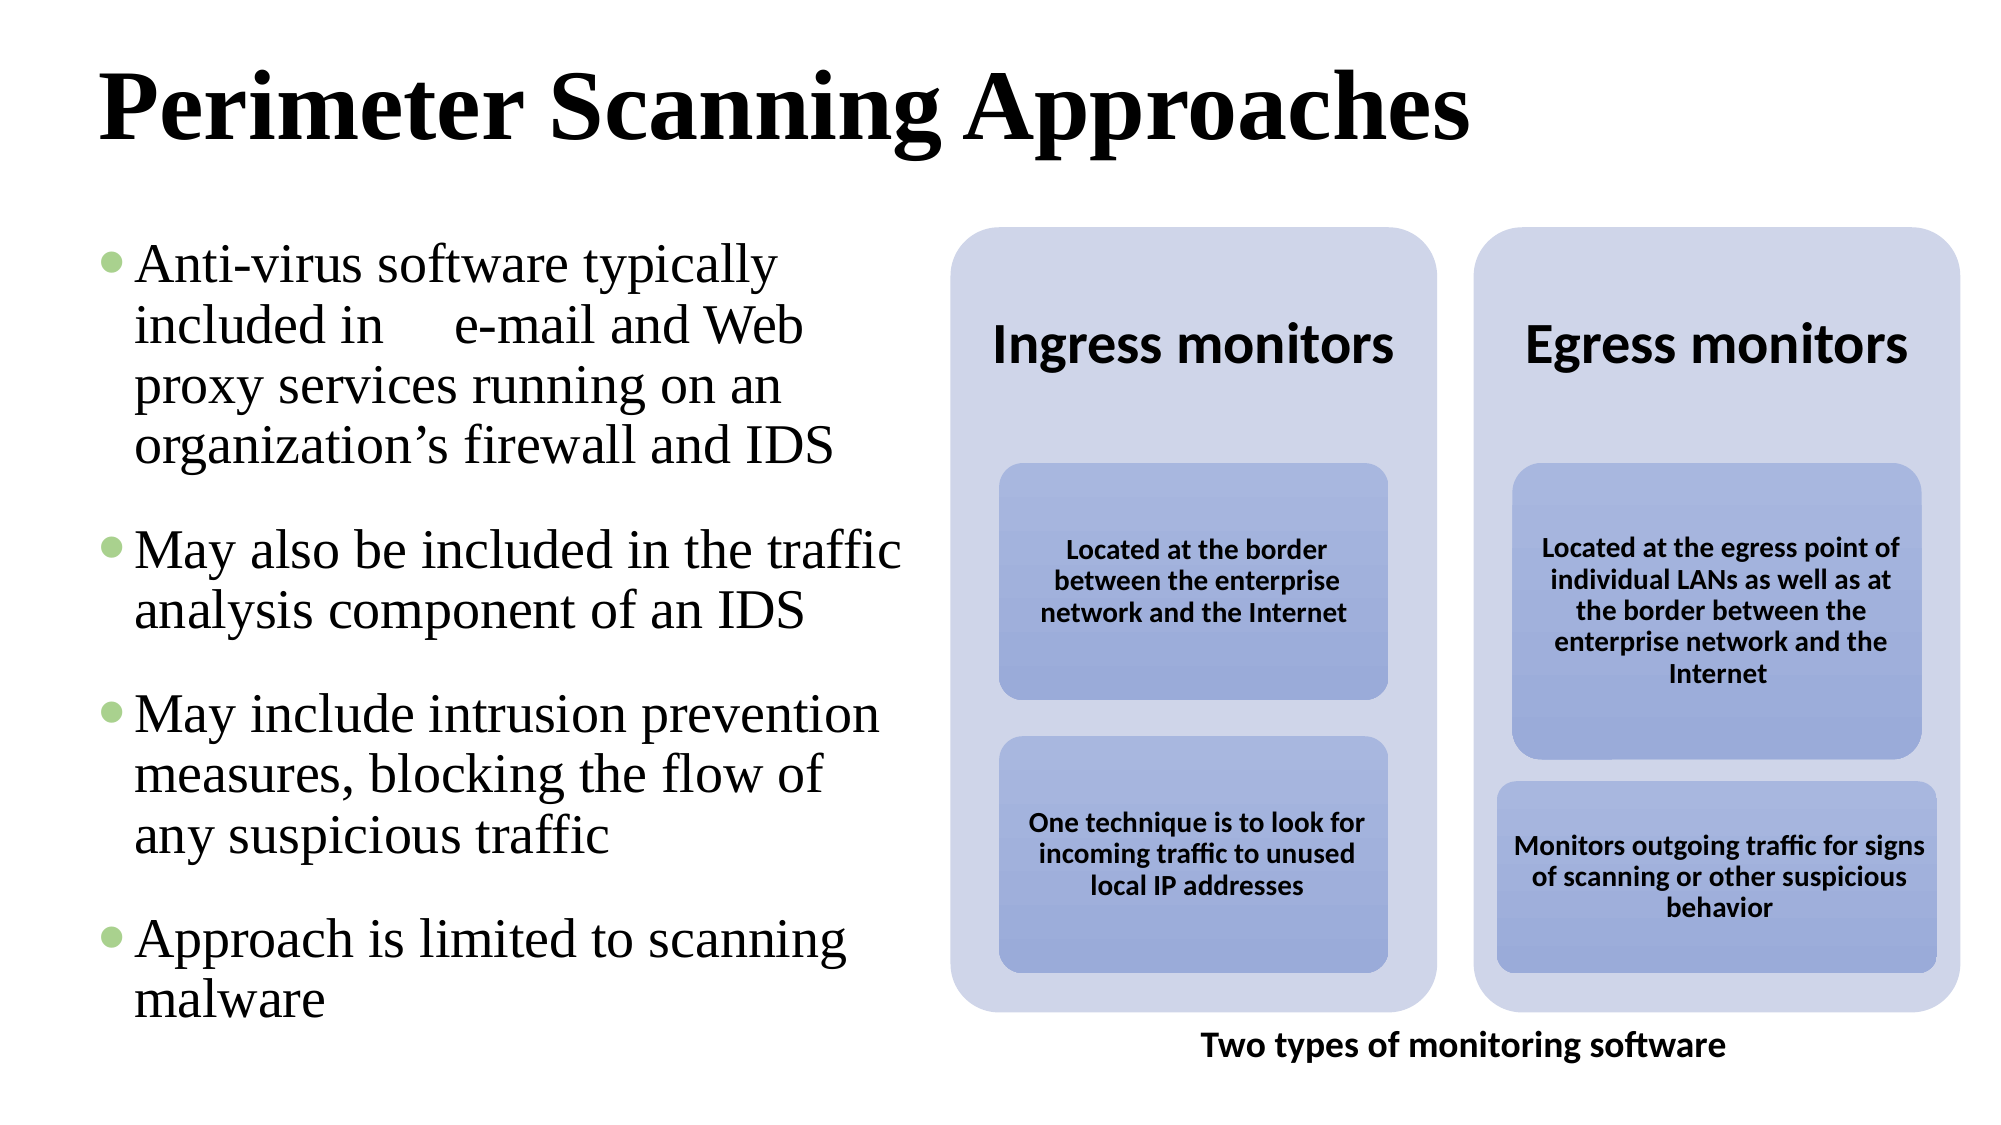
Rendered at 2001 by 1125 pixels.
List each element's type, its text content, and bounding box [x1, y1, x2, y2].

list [949, 227, 1961, 1013]
list Anti-virus software typically included in e-mail and Web proxy services running on an organization’s firewall and IDS May also be included in the traffic analysis component of an IDS May include intrusion prevention measures, blocking the flow of any suspicious traffic Approach is limited to scanning malware [83, 227, 925, 1073]
title Perimeter Scanning Approaches [83, 45, 1907, 169]
text_box Two types of monitoring software [1185, 1013, 1961, 1118]
